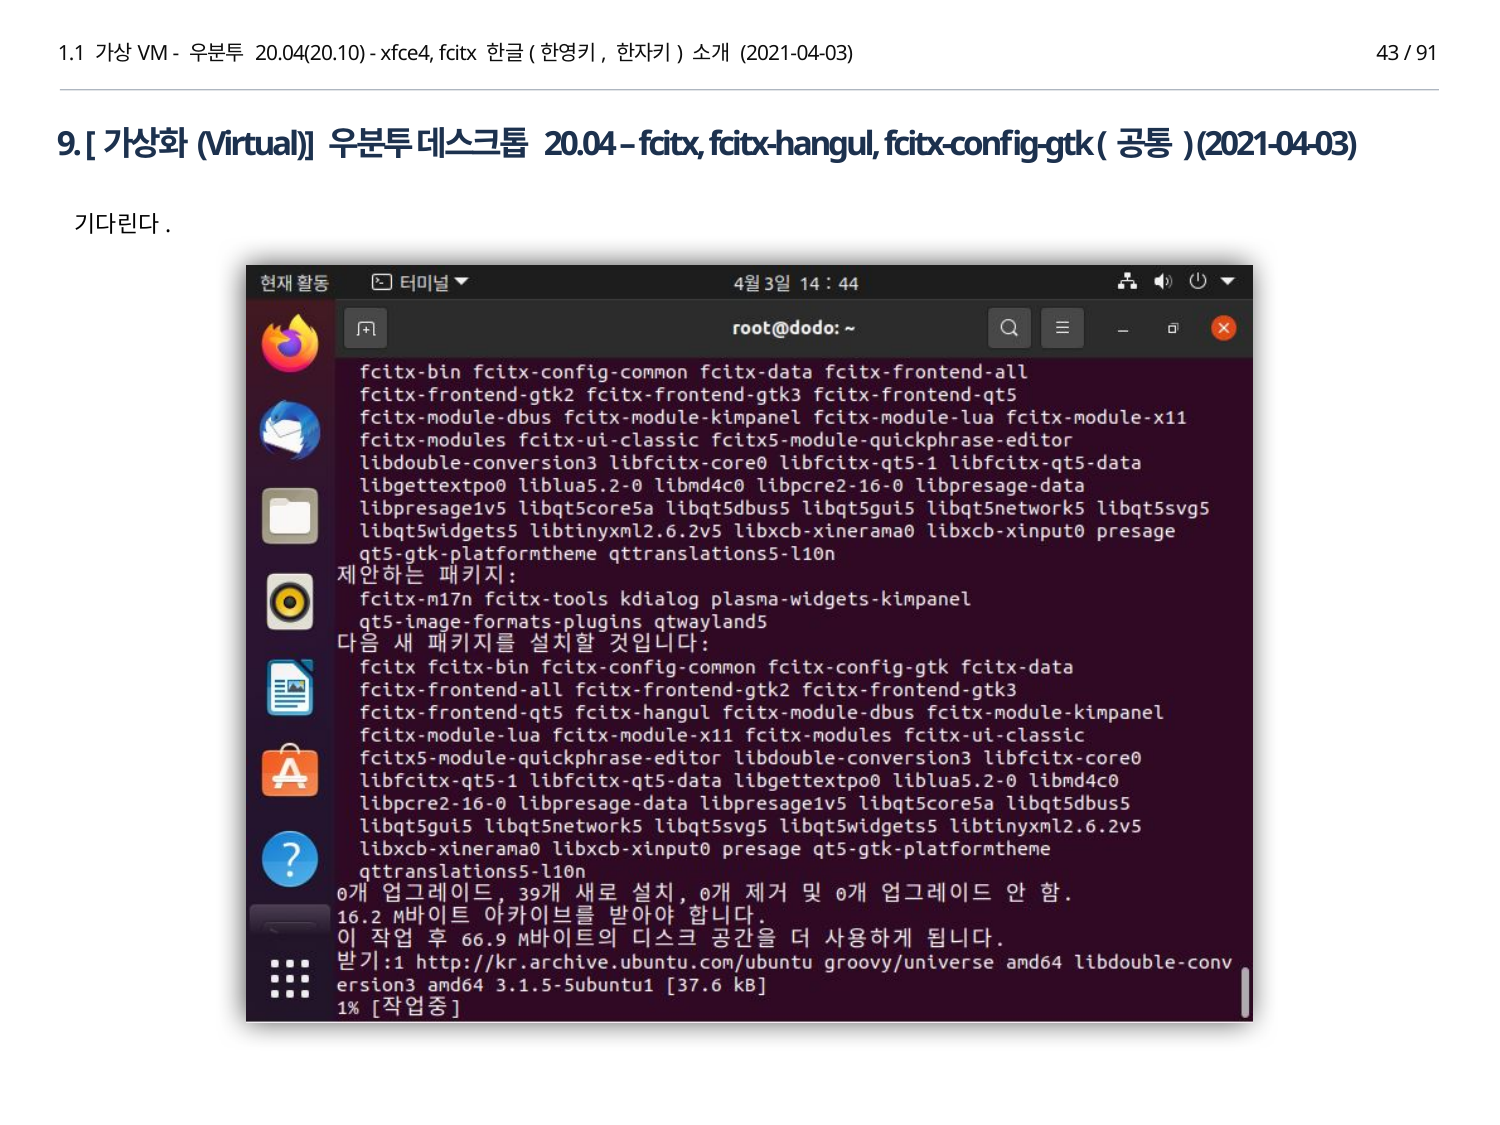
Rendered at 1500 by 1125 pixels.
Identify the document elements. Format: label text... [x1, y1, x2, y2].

text_box 9. [가상화(Virtual)] 우분투 데스크톱 20.04 – fcitx, fcitx-hangul, fcitx-config-gtk (공통) (2021-04-03) [42, 114, 1439, 211]
text_box 1.1 가상VM - 우분투 20.04(20.10) - xfce4, fcitx 한글(한영키, 한자키) 소개 (2021-04-03) [43, 32, 1193, 72]
text_box 기다린다. [59, 193, 1450, 252]
text_box 43 / 91 [1193, 31, 1454, 75]
picture [245, 265, 1253, 1023]
